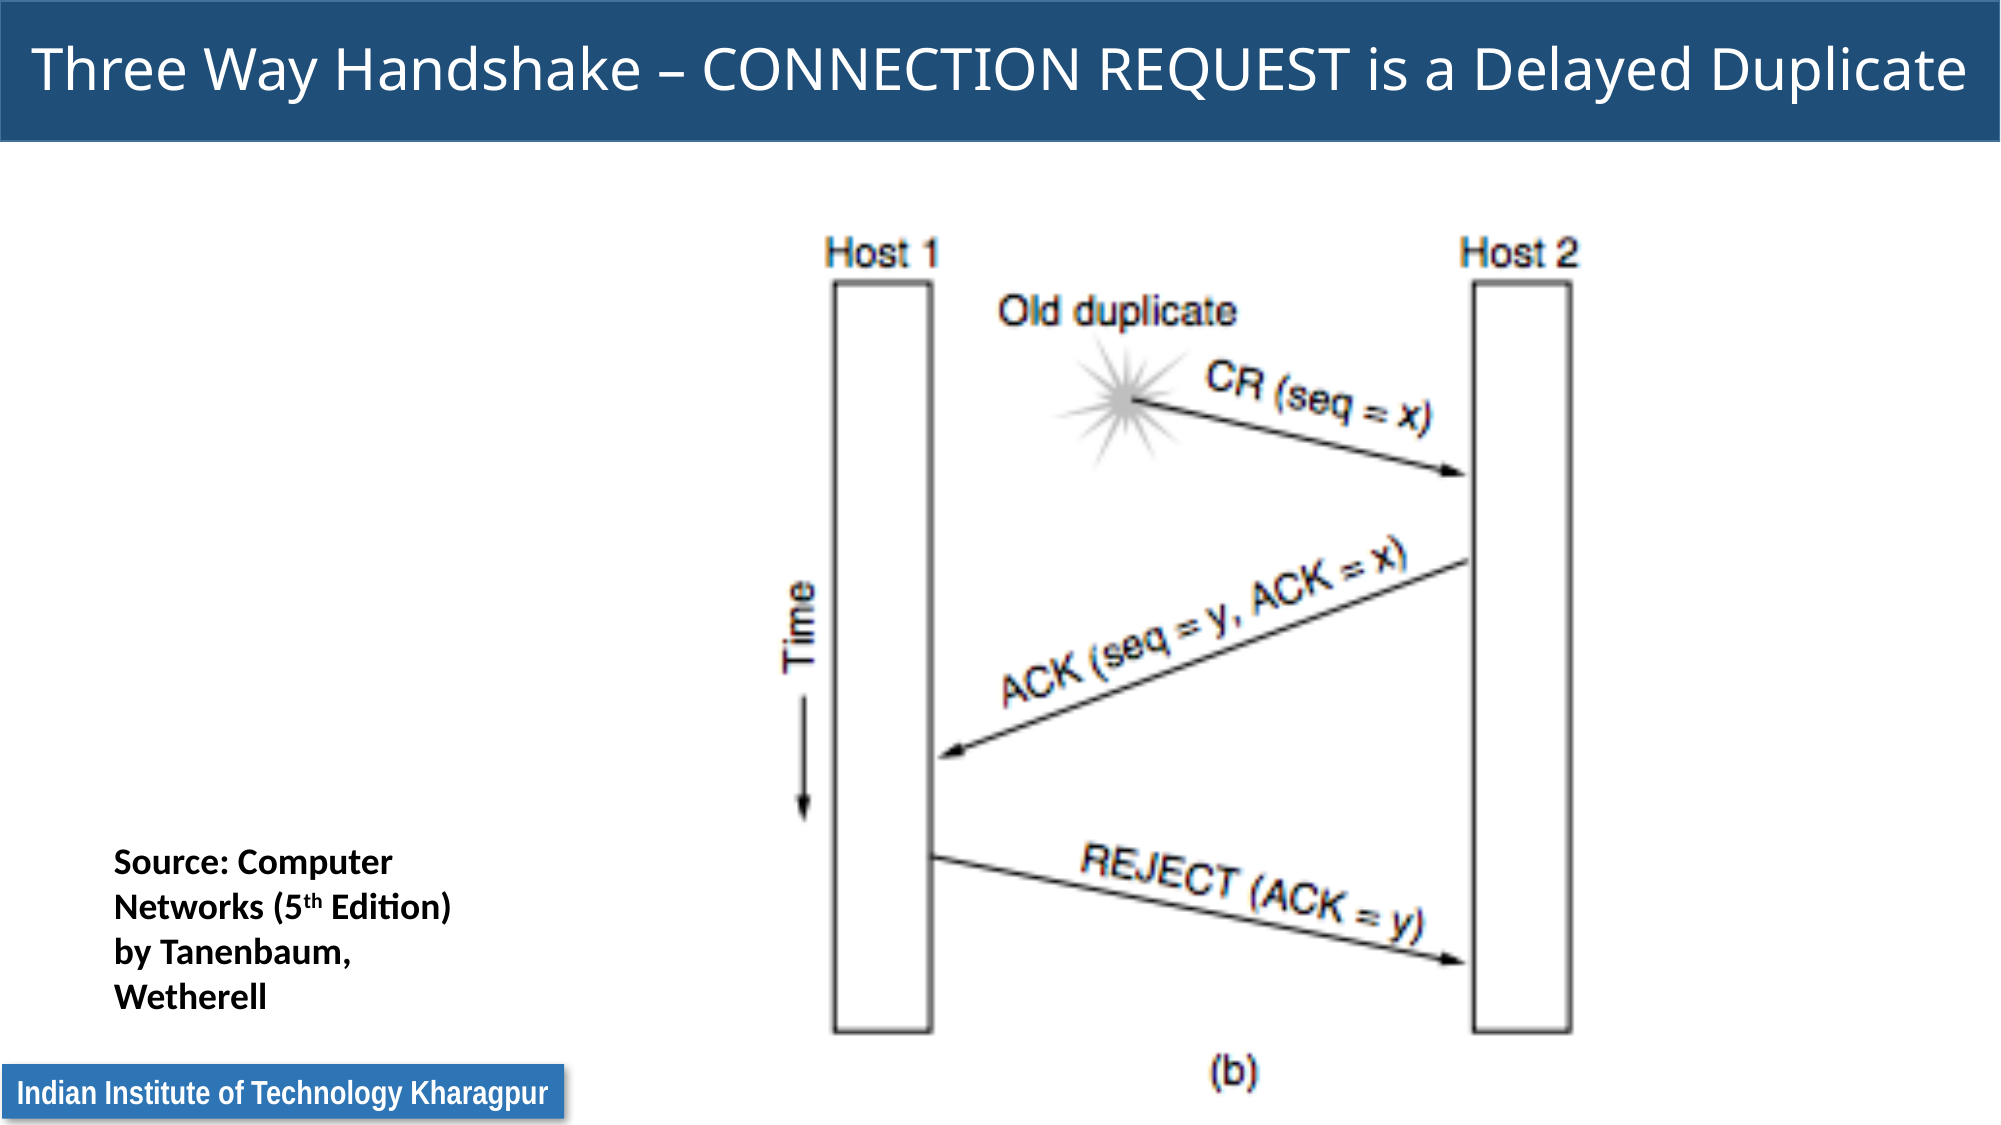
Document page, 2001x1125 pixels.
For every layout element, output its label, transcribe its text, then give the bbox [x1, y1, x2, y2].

picture [738, 199, 1644, 1125]
text_box Source: Computer Networks (5th Edition) by Tanenbaum, Wetherell [99, 829, 475, 1025]
title Three Way Handshake – CONNECTION REQUEST is a Delayed Duplicate [0, 1, 2000, 141]
